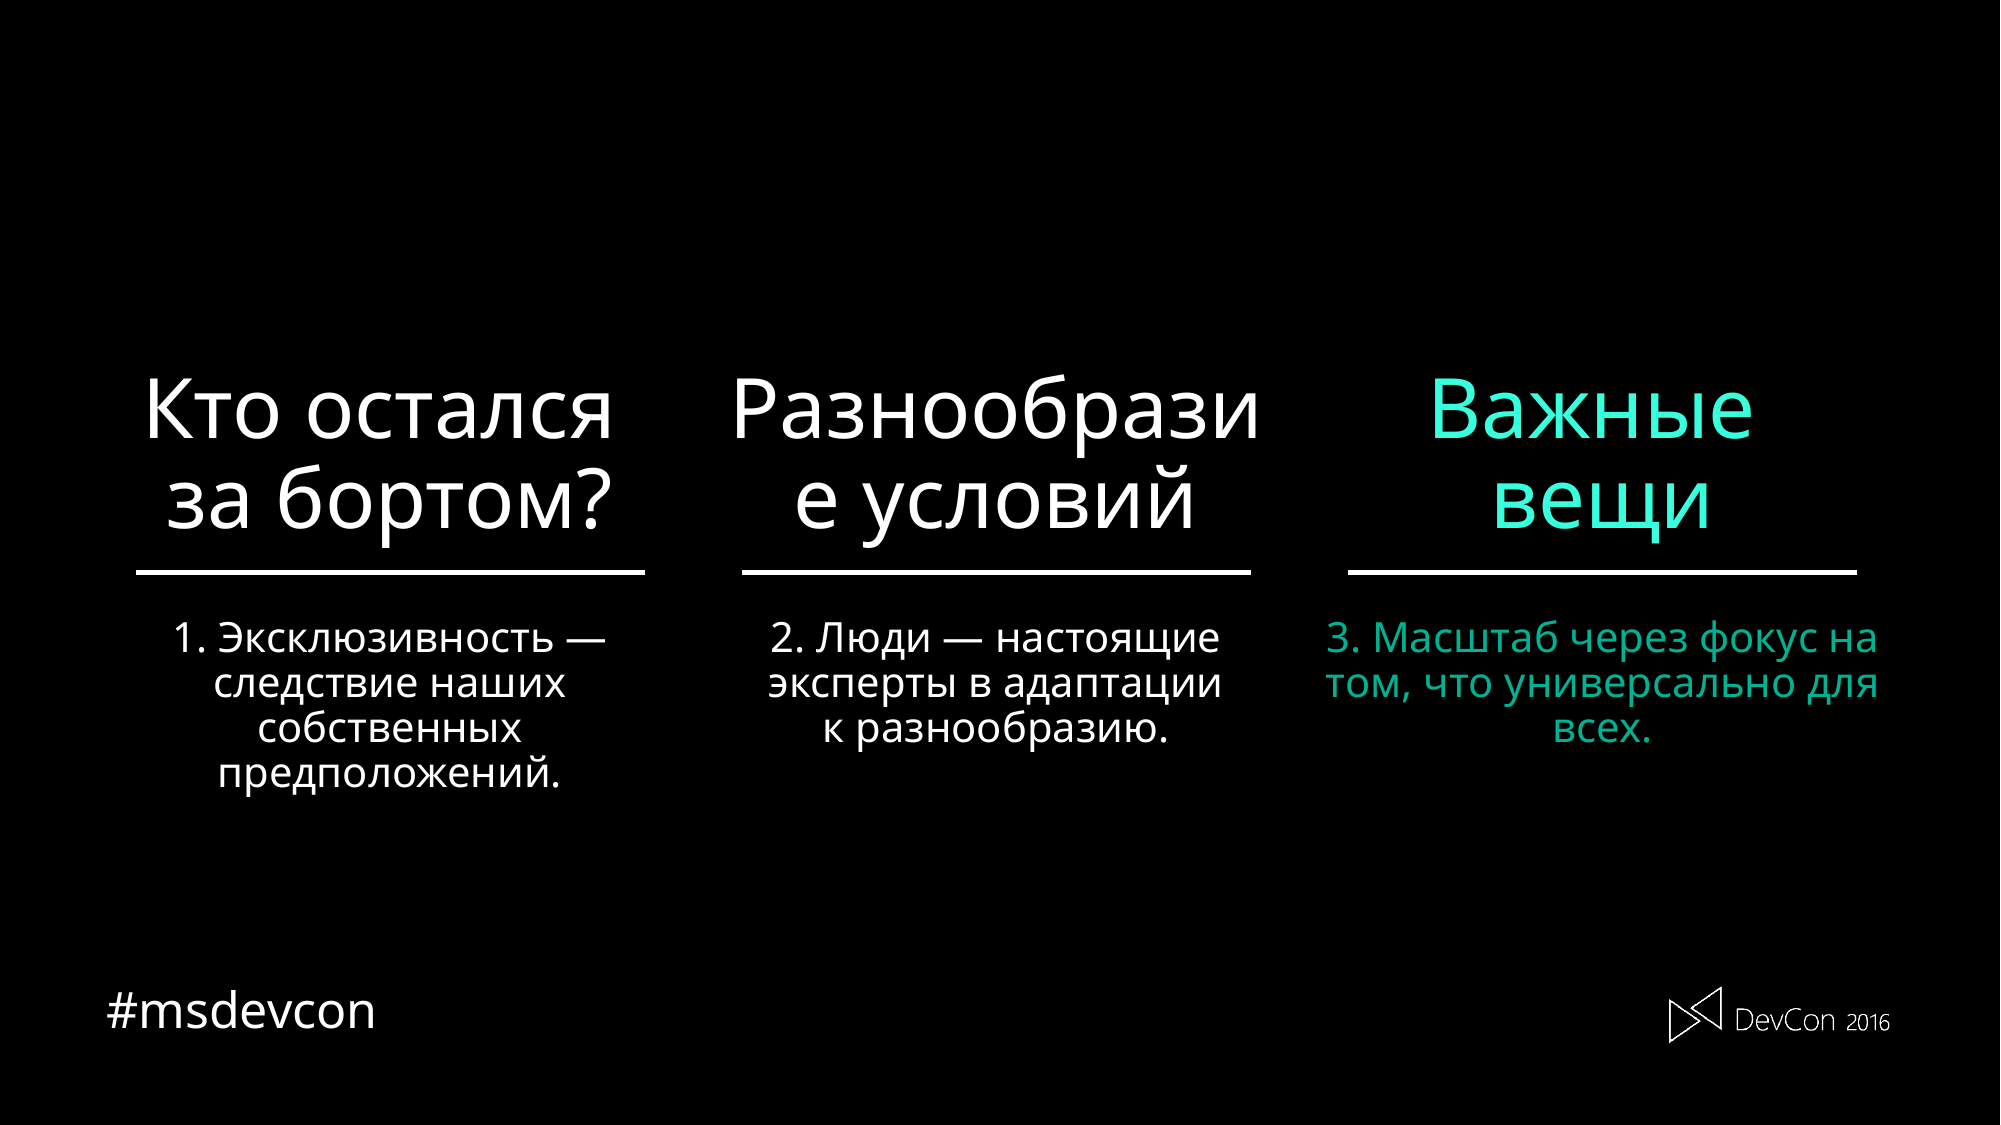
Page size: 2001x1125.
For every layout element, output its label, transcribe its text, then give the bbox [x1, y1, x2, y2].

picture [1649, 964, 1909, 1061]
list 1. Эксклюзивность — следствие наших собственных предположений. [94, 609, 686, 827]
list Разнообразие условий [701, 336, 1292, 555]
list 2. Люди — настоящие эксперты в адаптации к разнообразию. [701, 609, 1292, 827]
list 3. Масштаб через фокус на том, что универсально для всех. [1307, 609, 1898, 827]
title Кто остался за бортом? [94, 336, 686, 555]
list Важные вещи [1307, 336, 1898, 555]
